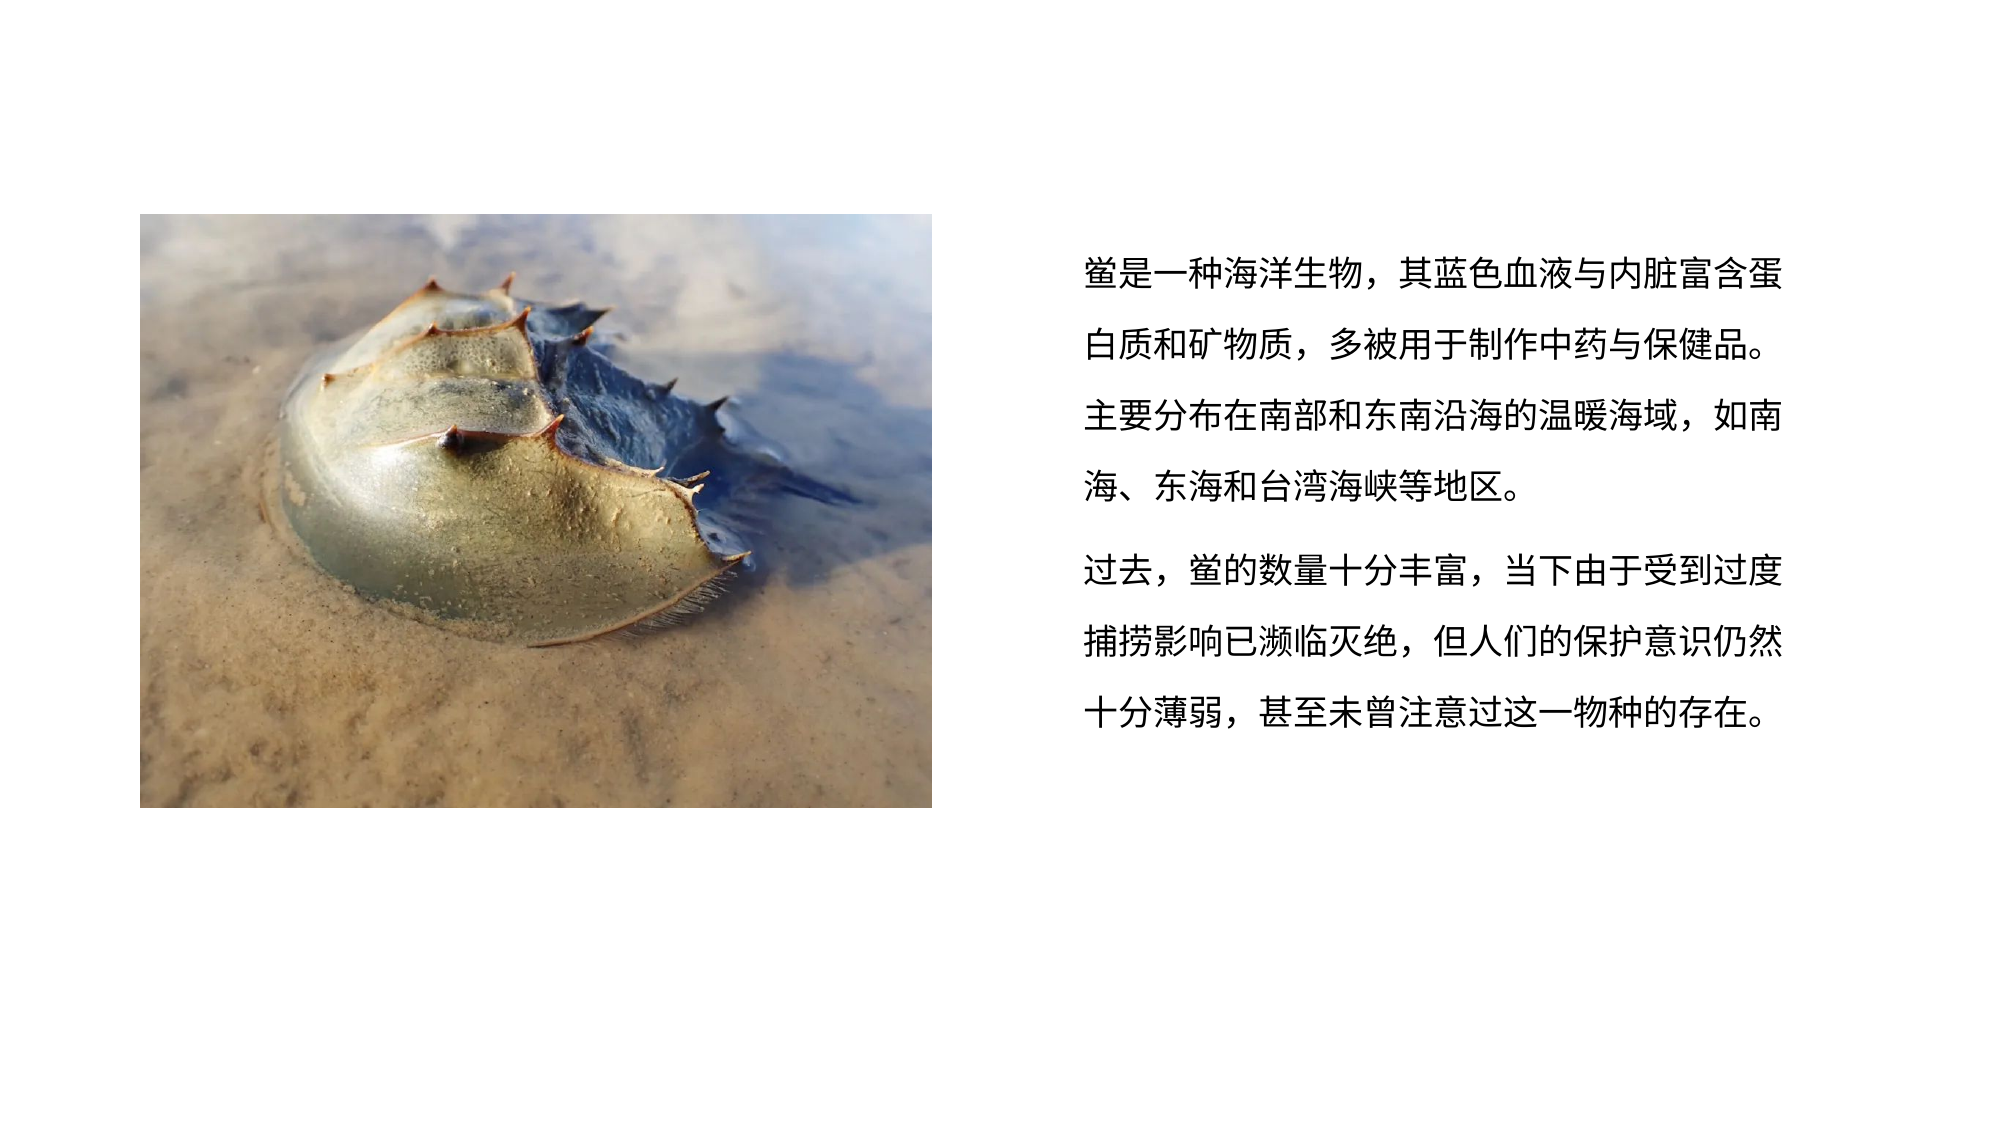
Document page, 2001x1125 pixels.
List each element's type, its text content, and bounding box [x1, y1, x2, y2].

list 鲎是一种海洋生物，其蓝色血液与内脏富含蛋白质和矿物质，多被用于制作中药与保健品。主要分布在南部和东南沿海的温暖海域，如南海、东海和台湾海峡等地区。 过去，鲎的数量十分丰富，当下由于受到过度捕捞影响已濒临灭绝，但人们的保护意识仍然十分薄弱，甚至未曾注意过这一物种的存在。 [1068, 214, 1803, 808]
picture [140, 214, 932, 808]
